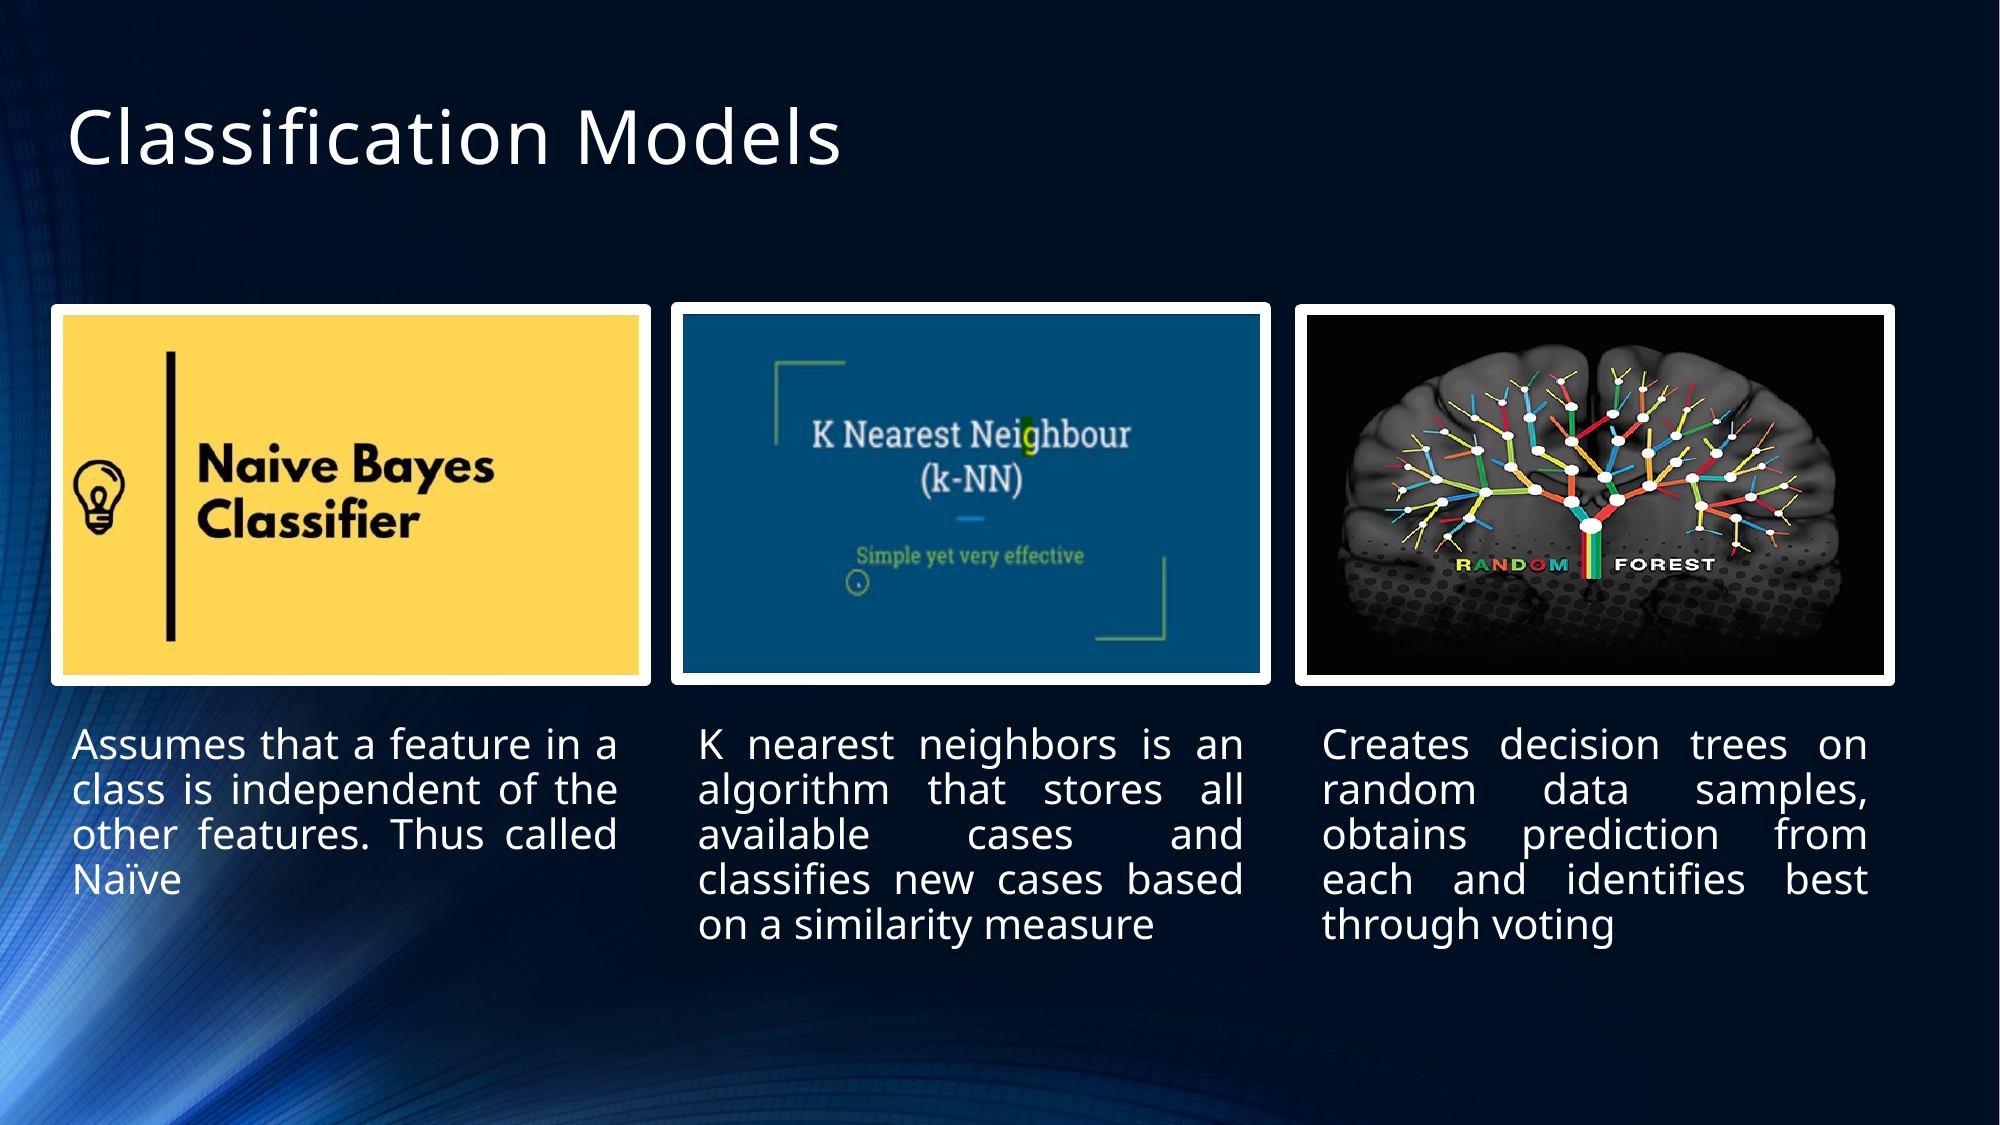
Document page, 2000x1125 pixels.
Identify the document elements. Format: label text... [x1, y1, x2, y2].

picture [0, 0, 2000, 1125]
text_box Assumes that a feature in a class is independent of the other features. Thus called Naïve [56, 716, 634, 816]
text_box Creates decision trees on random data samples, obtains prediction from each and identifies best through voting [1306, 716, 1884, 817]
title Classification Models [51, 53, 1552, 189]
text_box K nearest neighbors is an algorithm that stores all available cases and classifies new cases based on a similarity measure [682, 716, 1260, 816]
